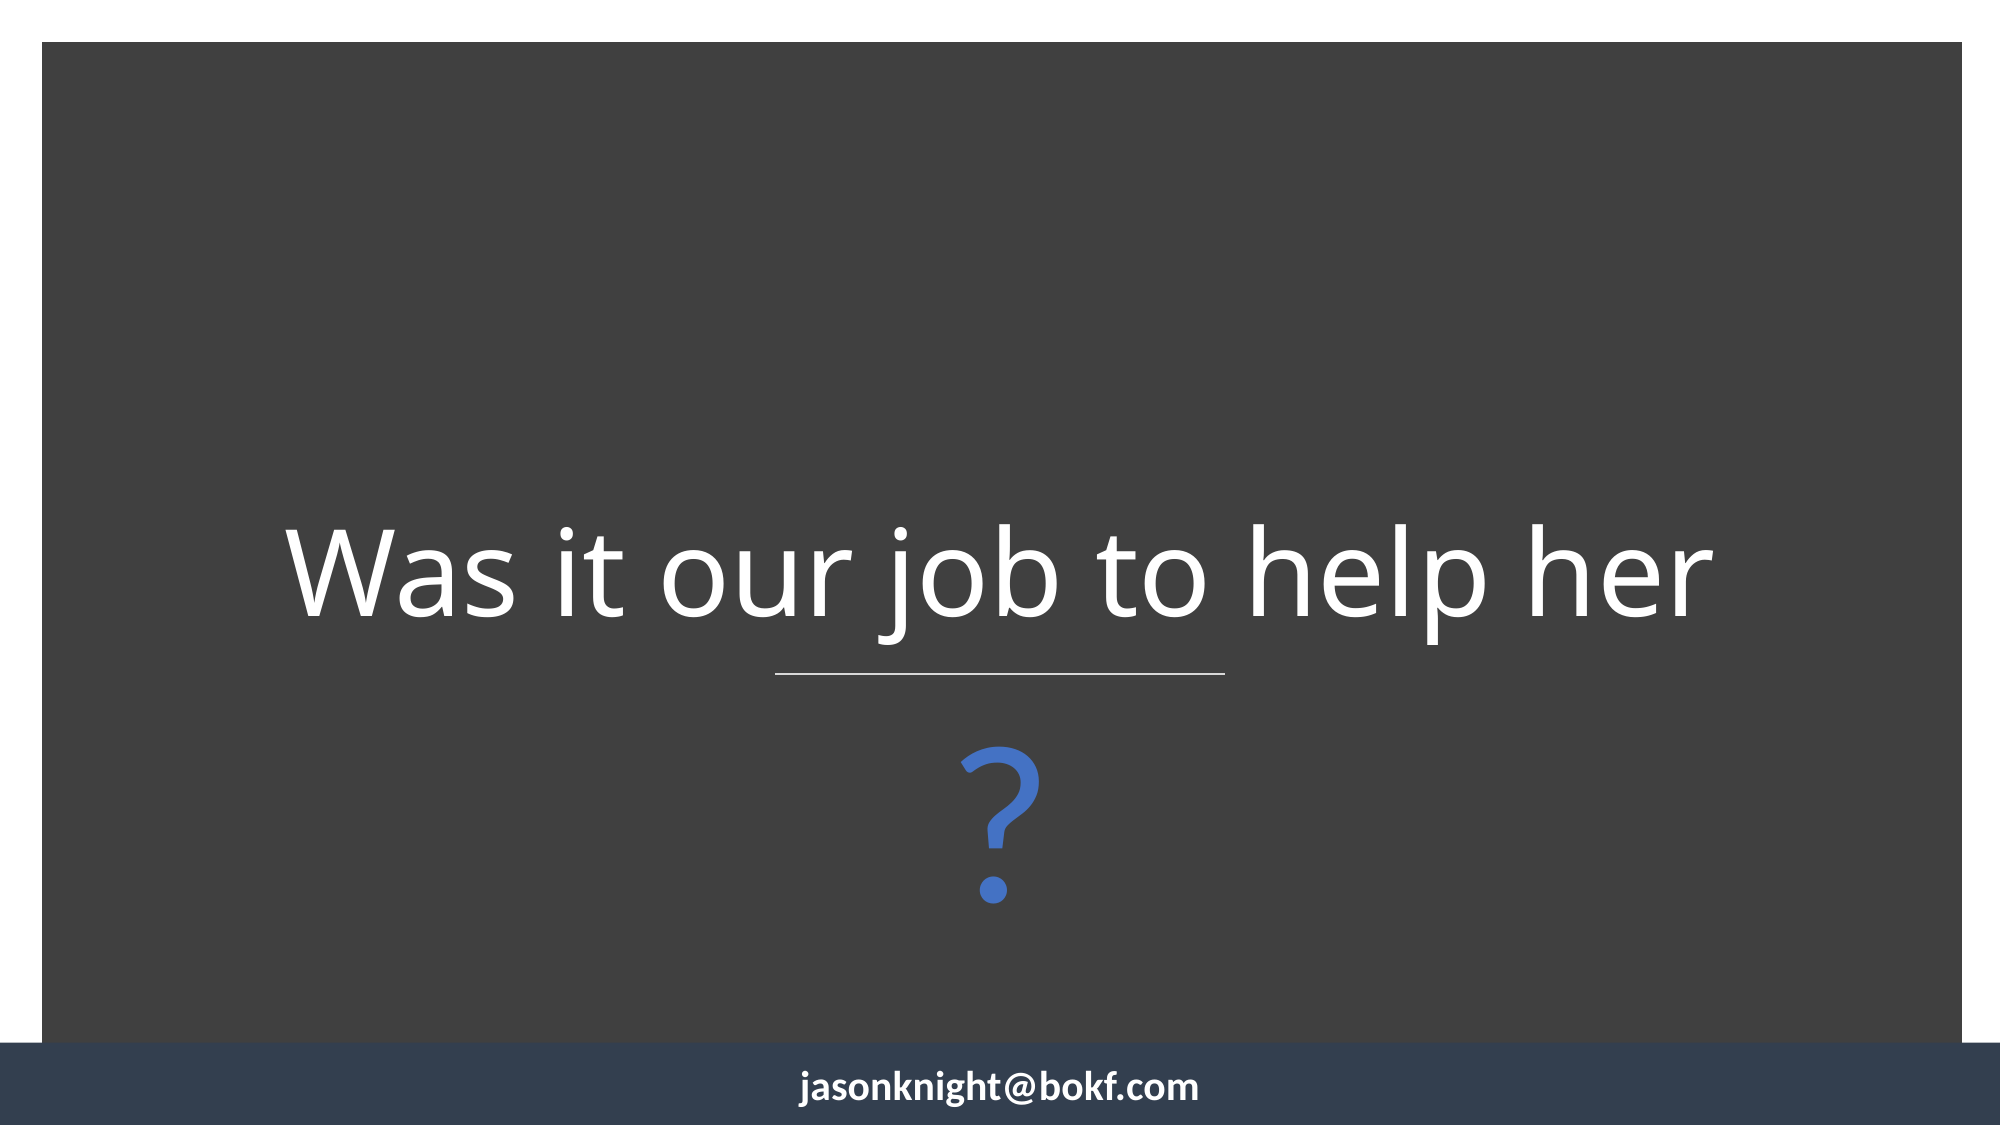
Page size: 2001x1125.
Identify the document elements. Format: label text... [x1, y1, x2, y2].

list ? [249, 698, 1750, 961]
text_box [52, 52, 1952, 1042]
title Was it our job to help her [249, 184, 1750, 650]
text_box jasonknight@bokf.com [0, 1042, 2000, 1125]
text_box [0, 0, 2000, 1042]
